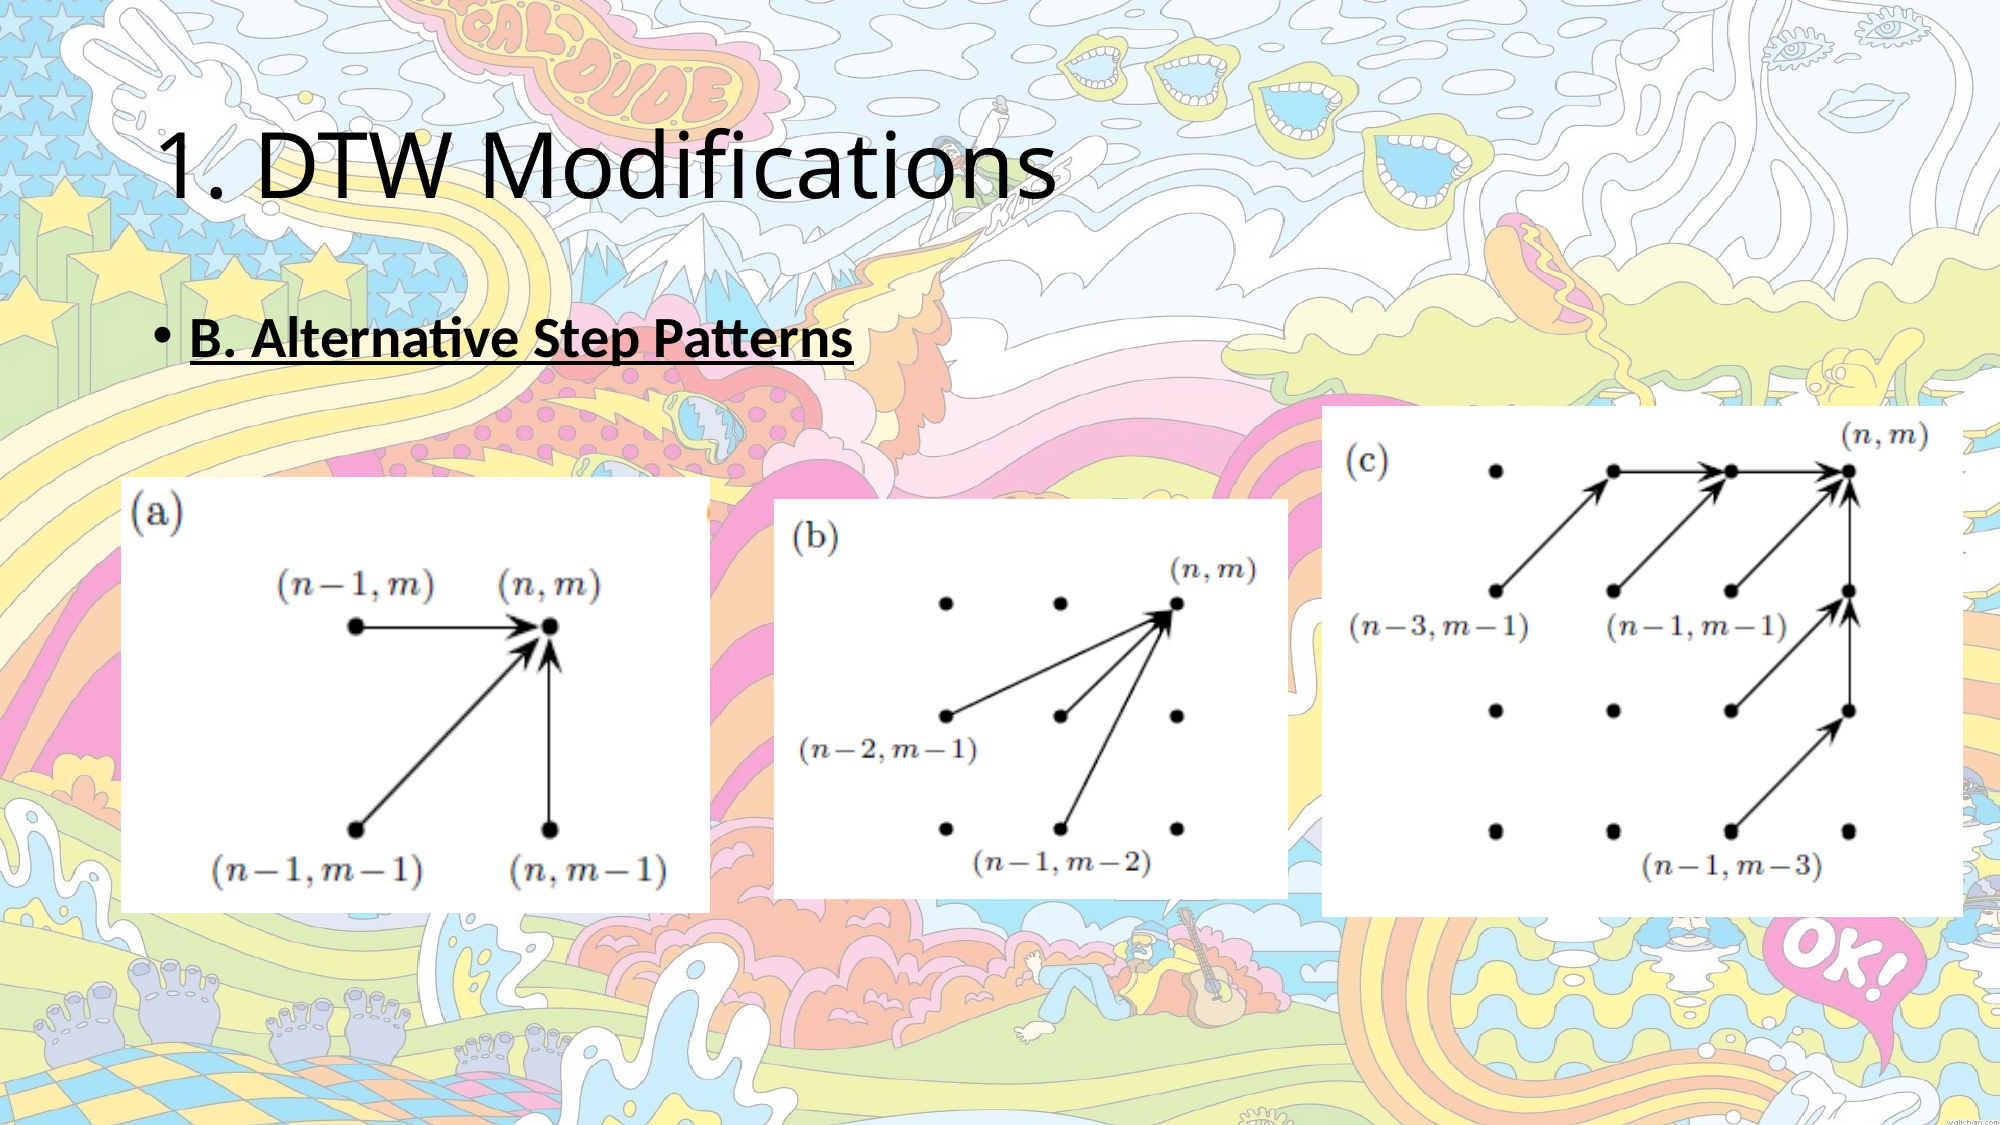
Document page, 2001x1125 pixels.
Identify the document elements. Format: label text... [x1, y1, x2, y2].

list B. Alternative Step Patterns [137, 299, 1863, 1014]
title 1. DTW Modifications [137, 59, 1863, 278]
picture [1322, 406, 1963, 917]
picture [121, 477, 710, 913]
picture [774, 499, 1288, 899]
